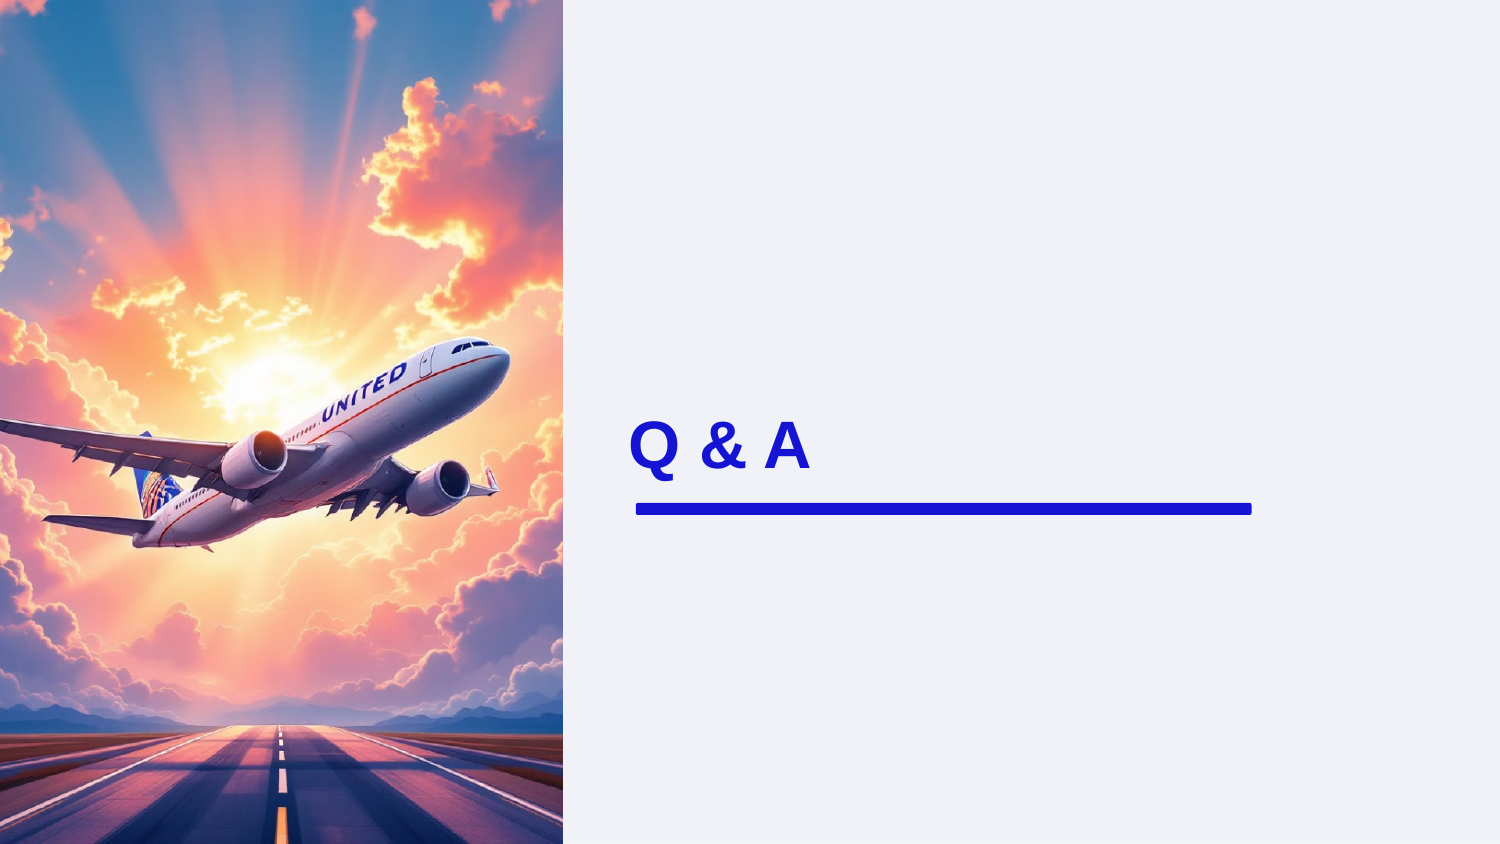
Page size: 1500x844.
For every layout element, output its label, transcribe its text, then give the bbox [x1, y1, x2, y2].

picture [0, 0, 563, 844]
title Q & A [613, 386, 1397, 481]
text_box [635, 502, 1252, 515]
